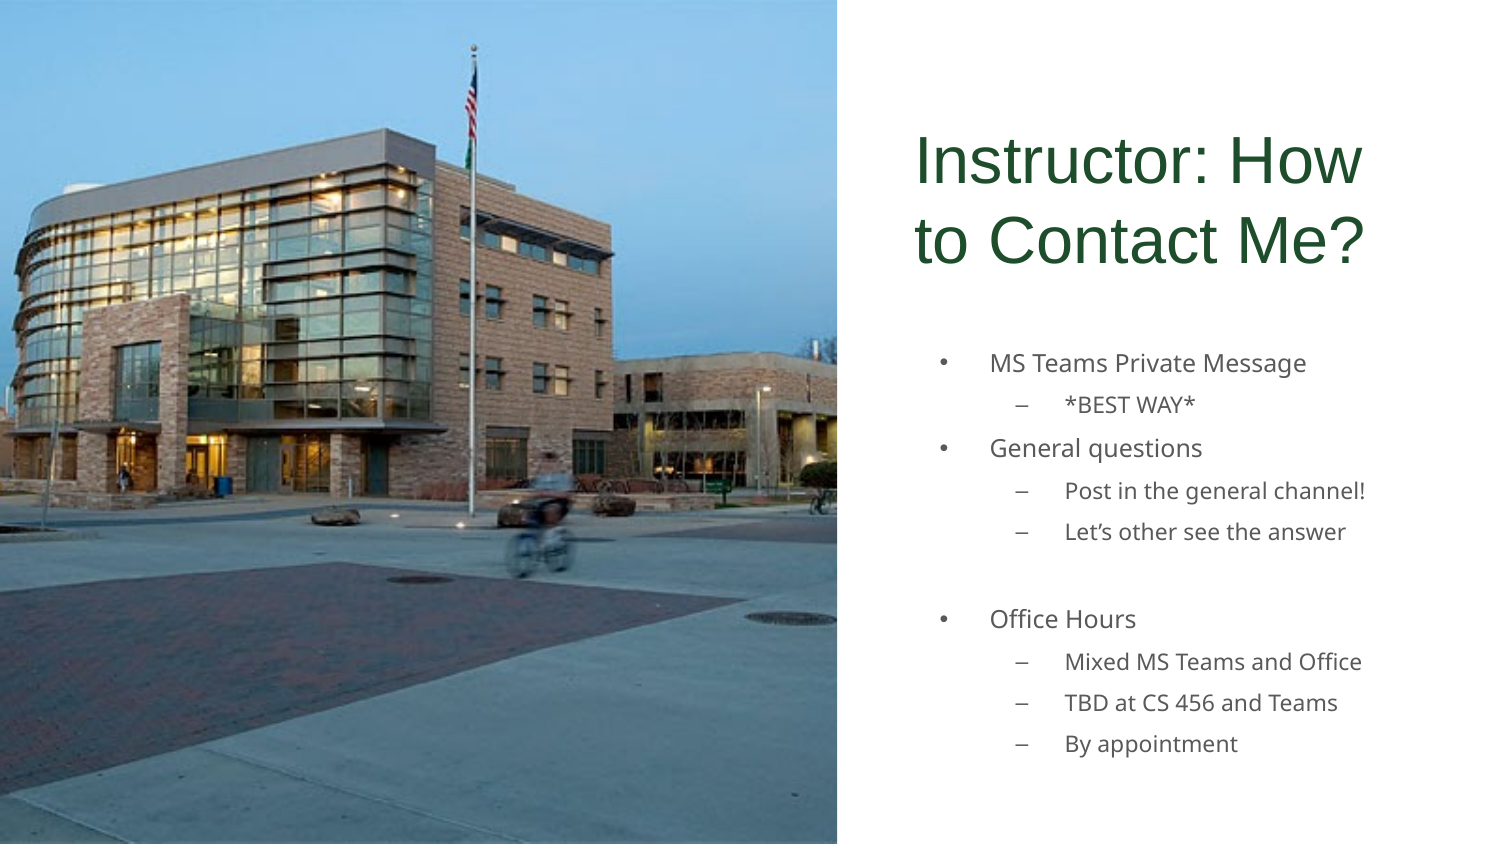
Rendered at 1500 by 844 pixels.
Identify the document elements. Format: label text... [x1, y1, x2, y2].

picture [0, 0, 838, 844]
title Instructor: How to Contact Me? [904, 106, 1433, 288]
list MS Teams Private Message *BEST WAY* General questions Post in the general channel! Let’s other see the answer Office Hours Mixed MS Teams and Office TBD at CS 456 and Teams By appointment [904, 331, 1433, 792]
